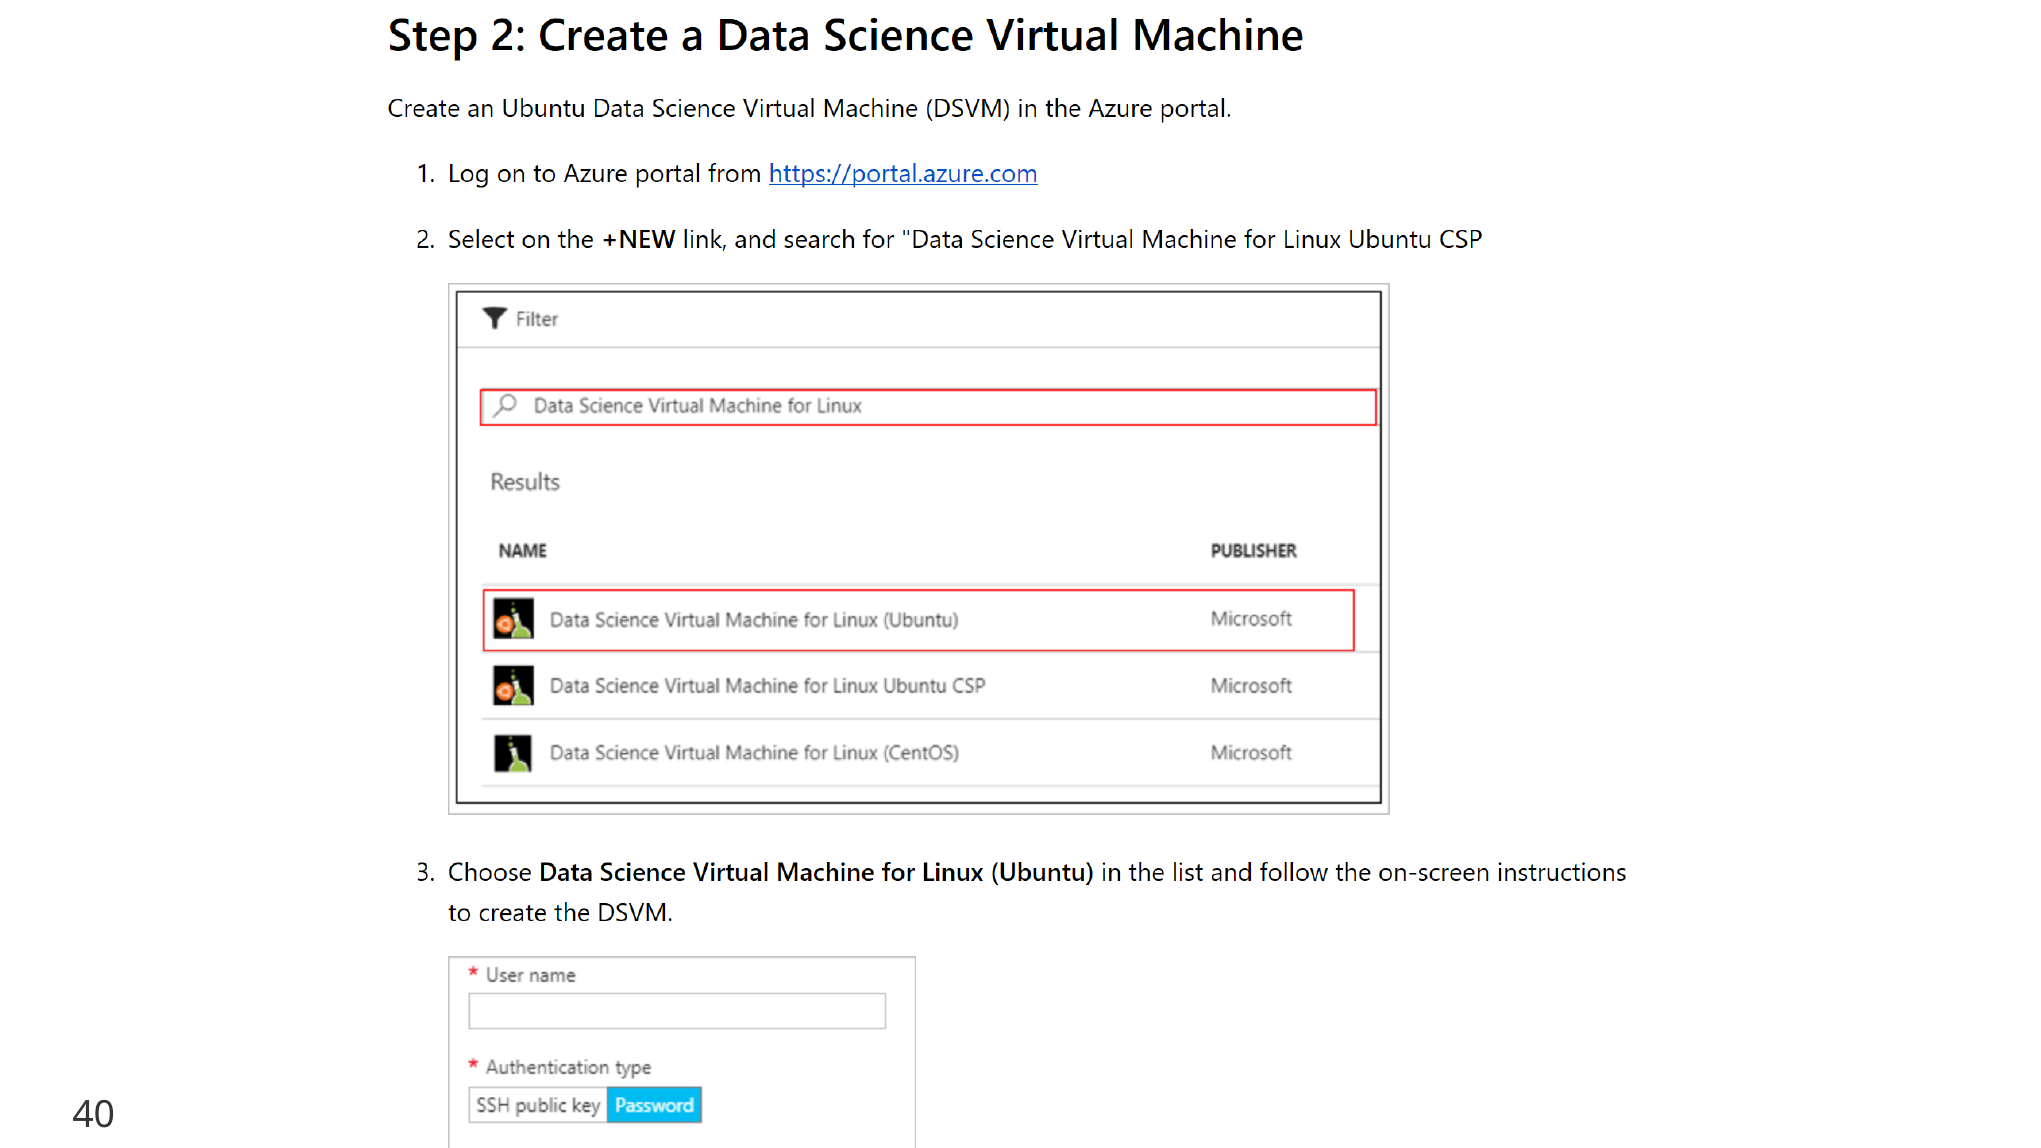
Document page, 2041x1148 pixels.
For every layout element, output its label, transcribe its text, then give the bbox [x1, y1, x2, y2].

slide_number 40 [57, 1082, 380, 1144]
picture [380, 0, 1660, 1148]
